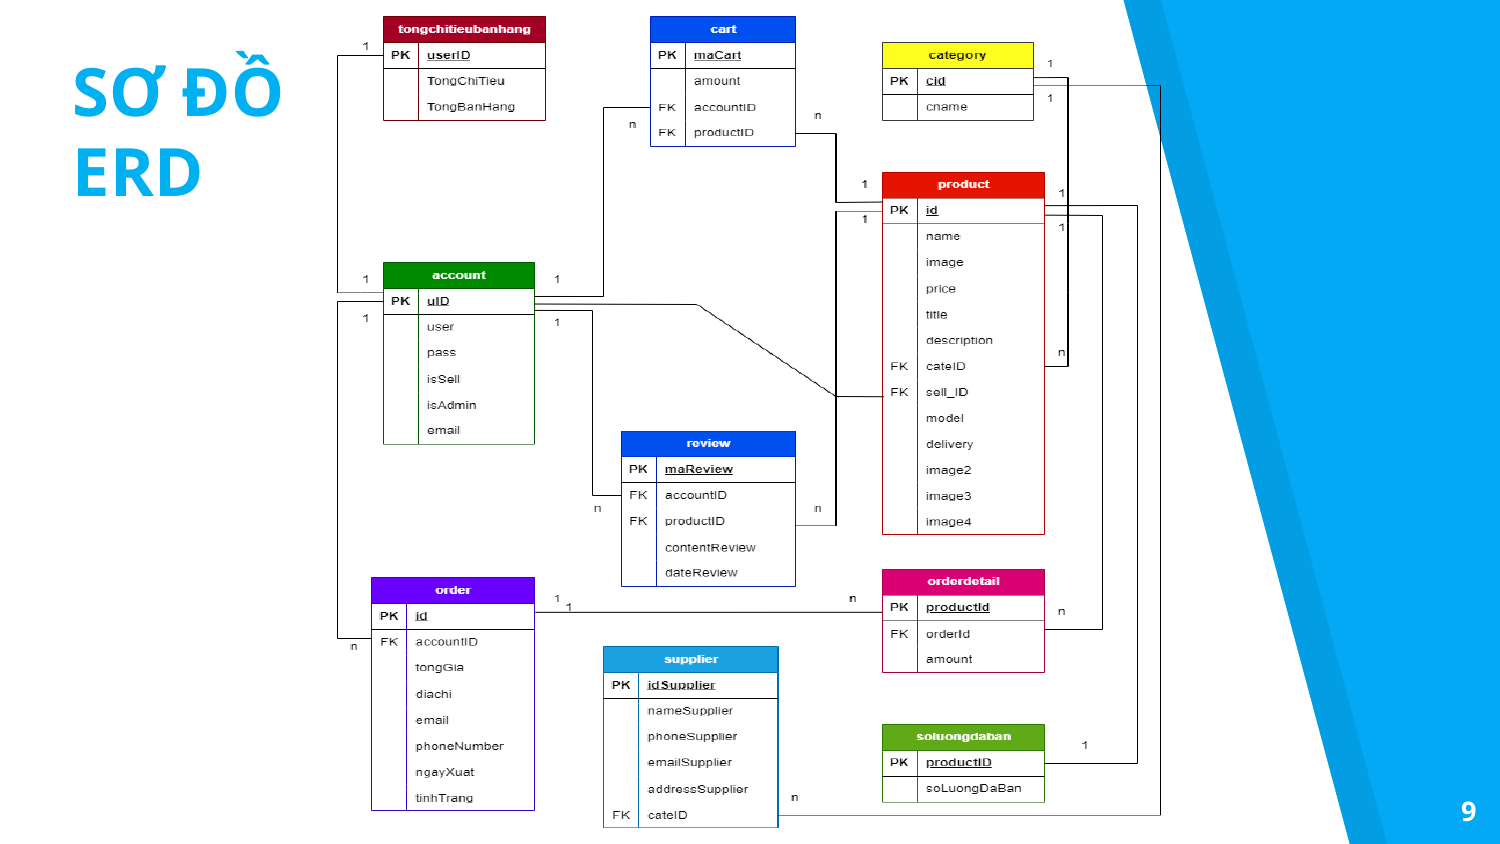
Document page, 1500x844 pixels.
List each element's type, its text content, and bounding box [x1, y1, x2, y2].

text_box SƠ ĐỒ ERD [57, 18, 332, 225]
slide_number 9 [1401, 779, 1492, 844]
picture [336, 16, 1163, 828]
